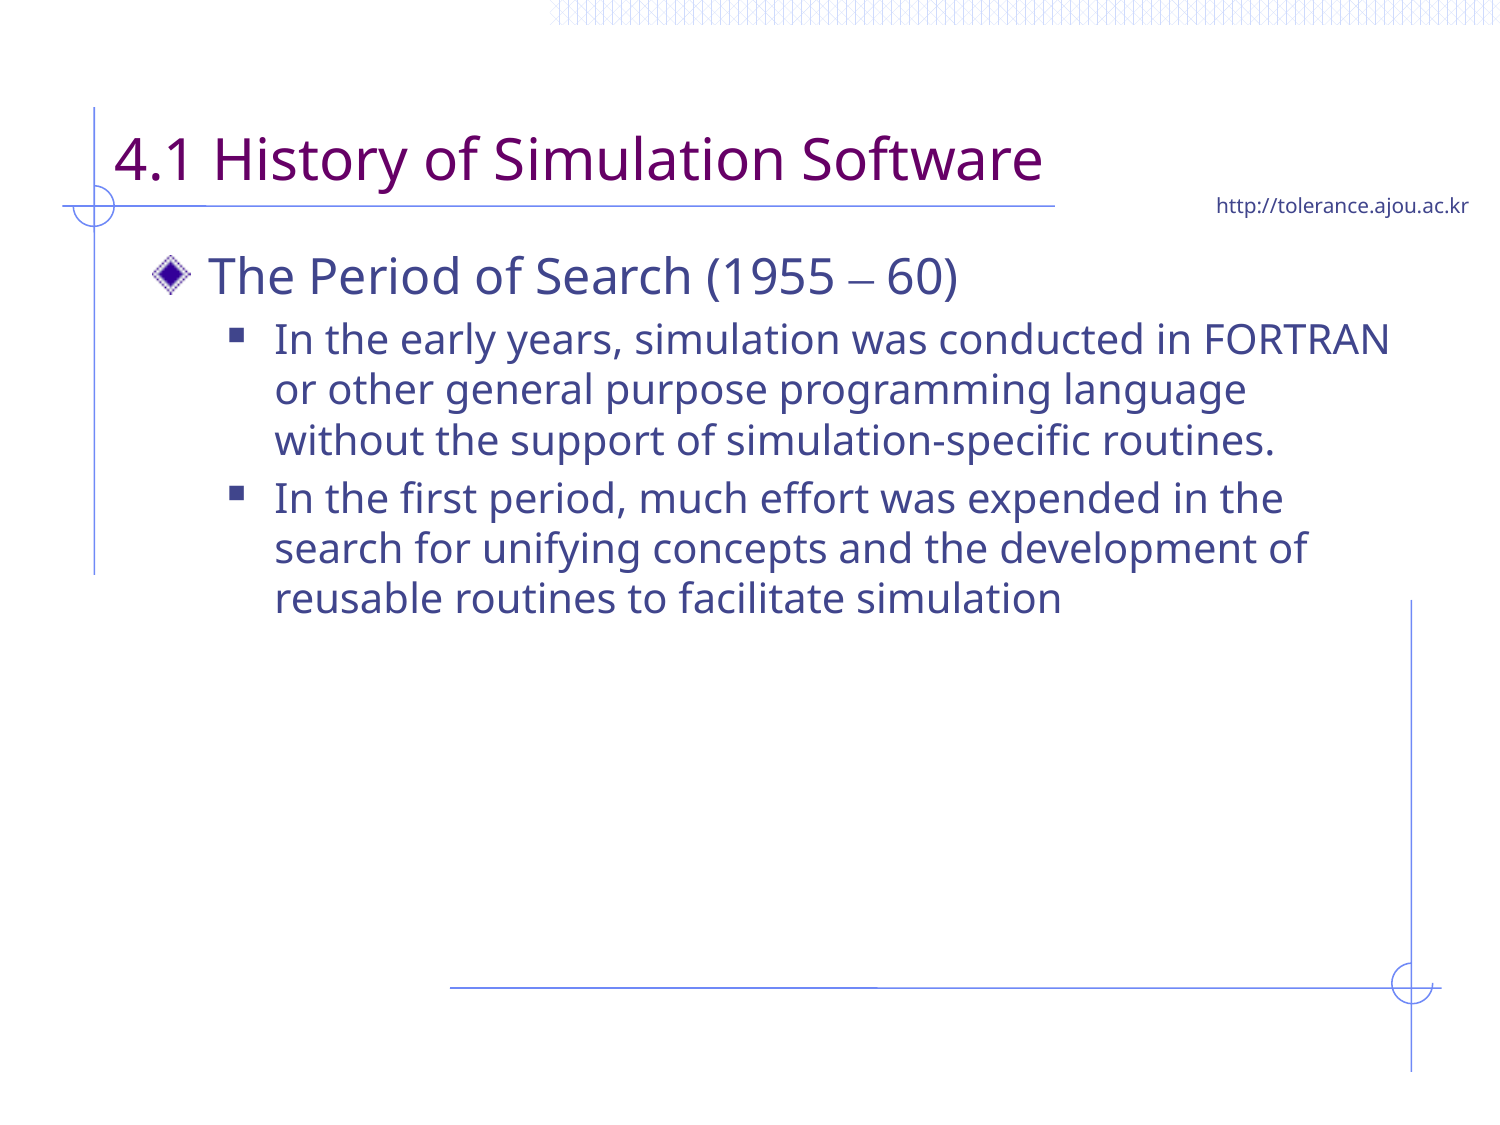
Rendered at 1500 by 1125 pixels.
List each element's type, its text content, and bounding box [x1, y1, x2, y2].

list The Period of Search (1955 – 60) In the early years, simulation was conducted in FORTRAN or other general purpose programming language without the support of simulation-specific routines. In the first period, much effort was expended in the search for unifying concepts and the development of reusable routines to facilitate simulation [137, 237, 1413, 988]
picture [152, 255, 191, 295]
title 4.1 History of Simulation Software [99, 99, 1163, 201]
